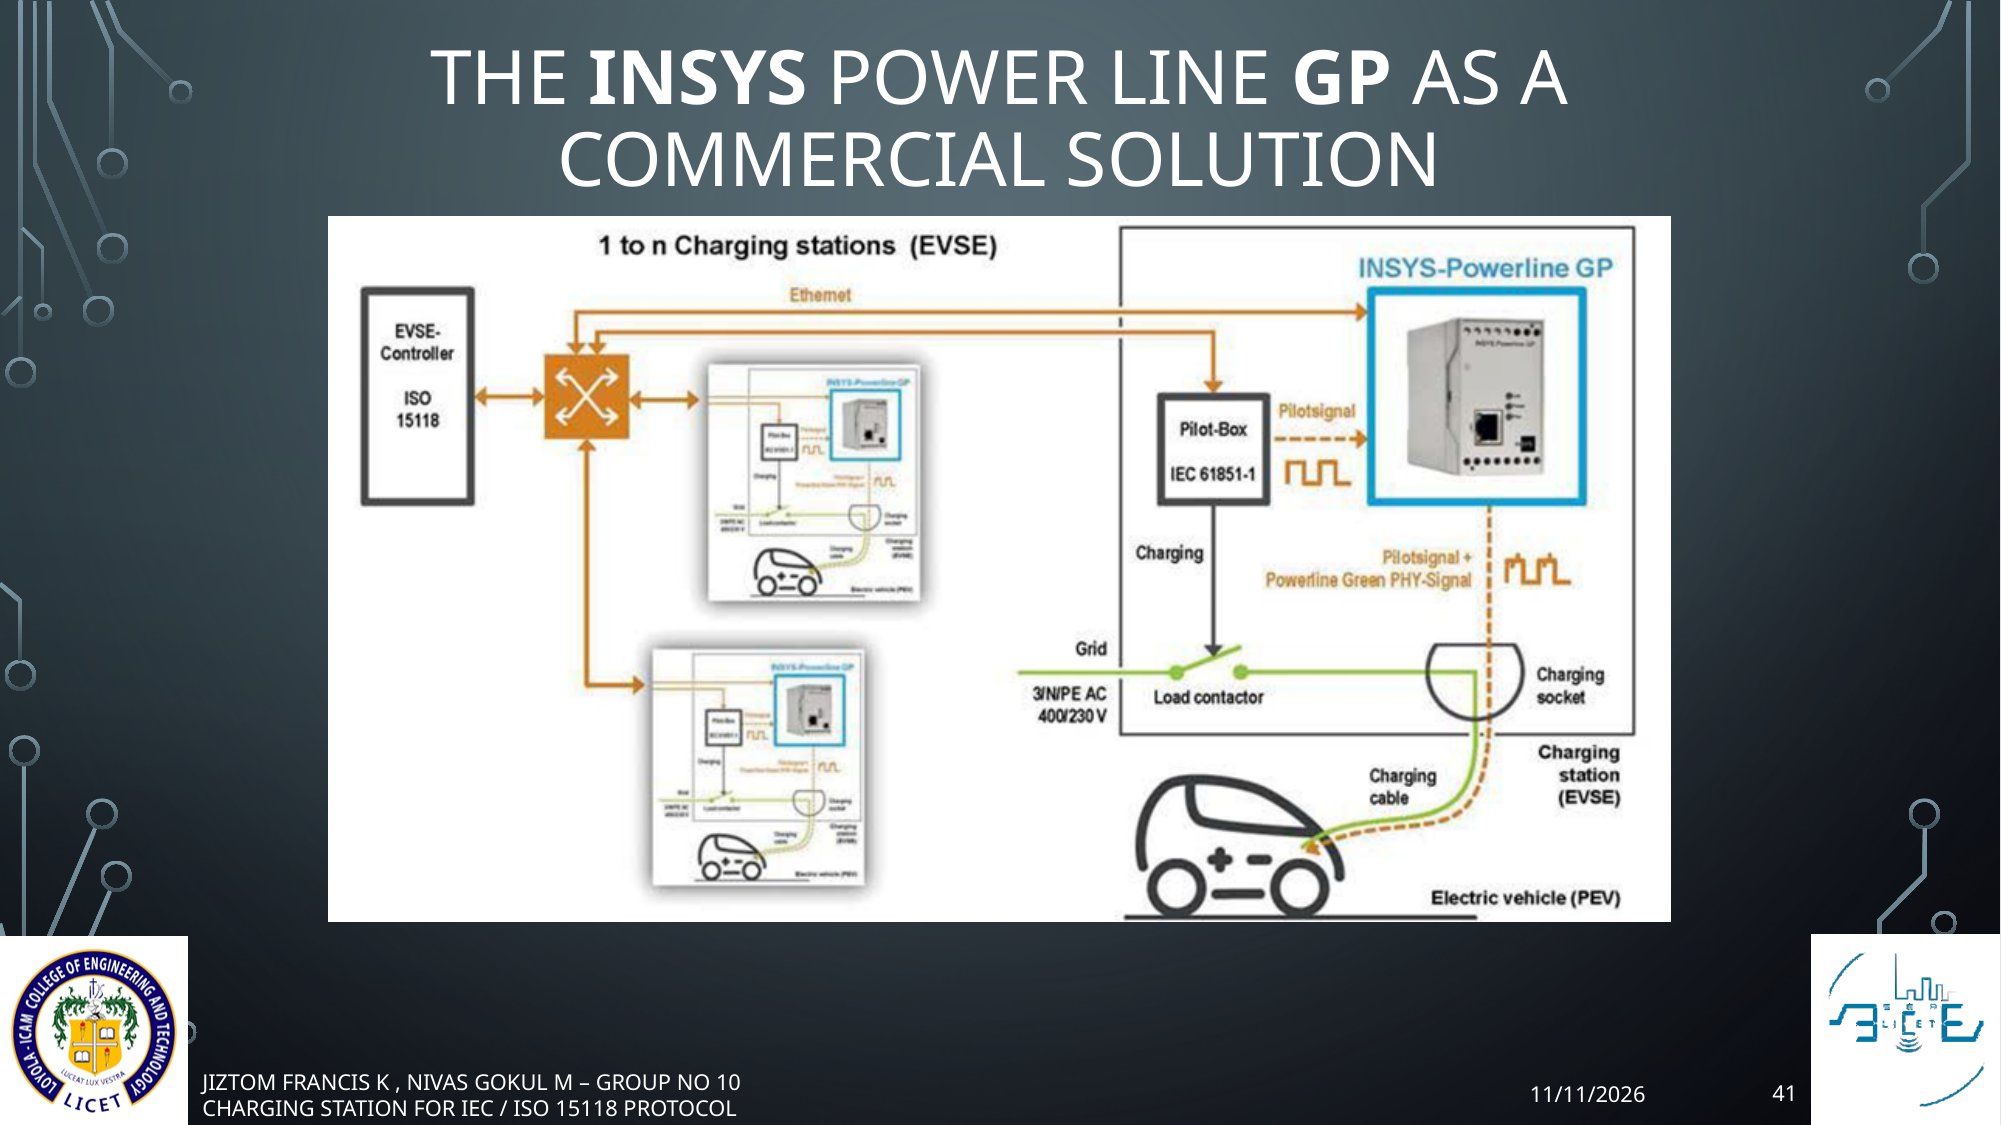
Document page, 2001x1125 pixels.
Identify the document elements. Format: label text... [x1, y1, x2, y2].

picture [0, 936, 188, 1125]
picture [328, 216, 1671, 922]
footer JIZTOM FRANCIS K , NIVAS GOKUL M – GROUP NO 10 CHARGING STATION FOR IEC / ISO 15118 PROTOCOL [187, 1065, 1210, 1125]
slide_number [1210, 1065, 1661, 1125]
title The insys power line gp as a commercial solution [187, 0, 1813, 243]
slide_number 41 [1685, 1064, 1813, 1125]
picture [1810, 934, 2001, 1125]
